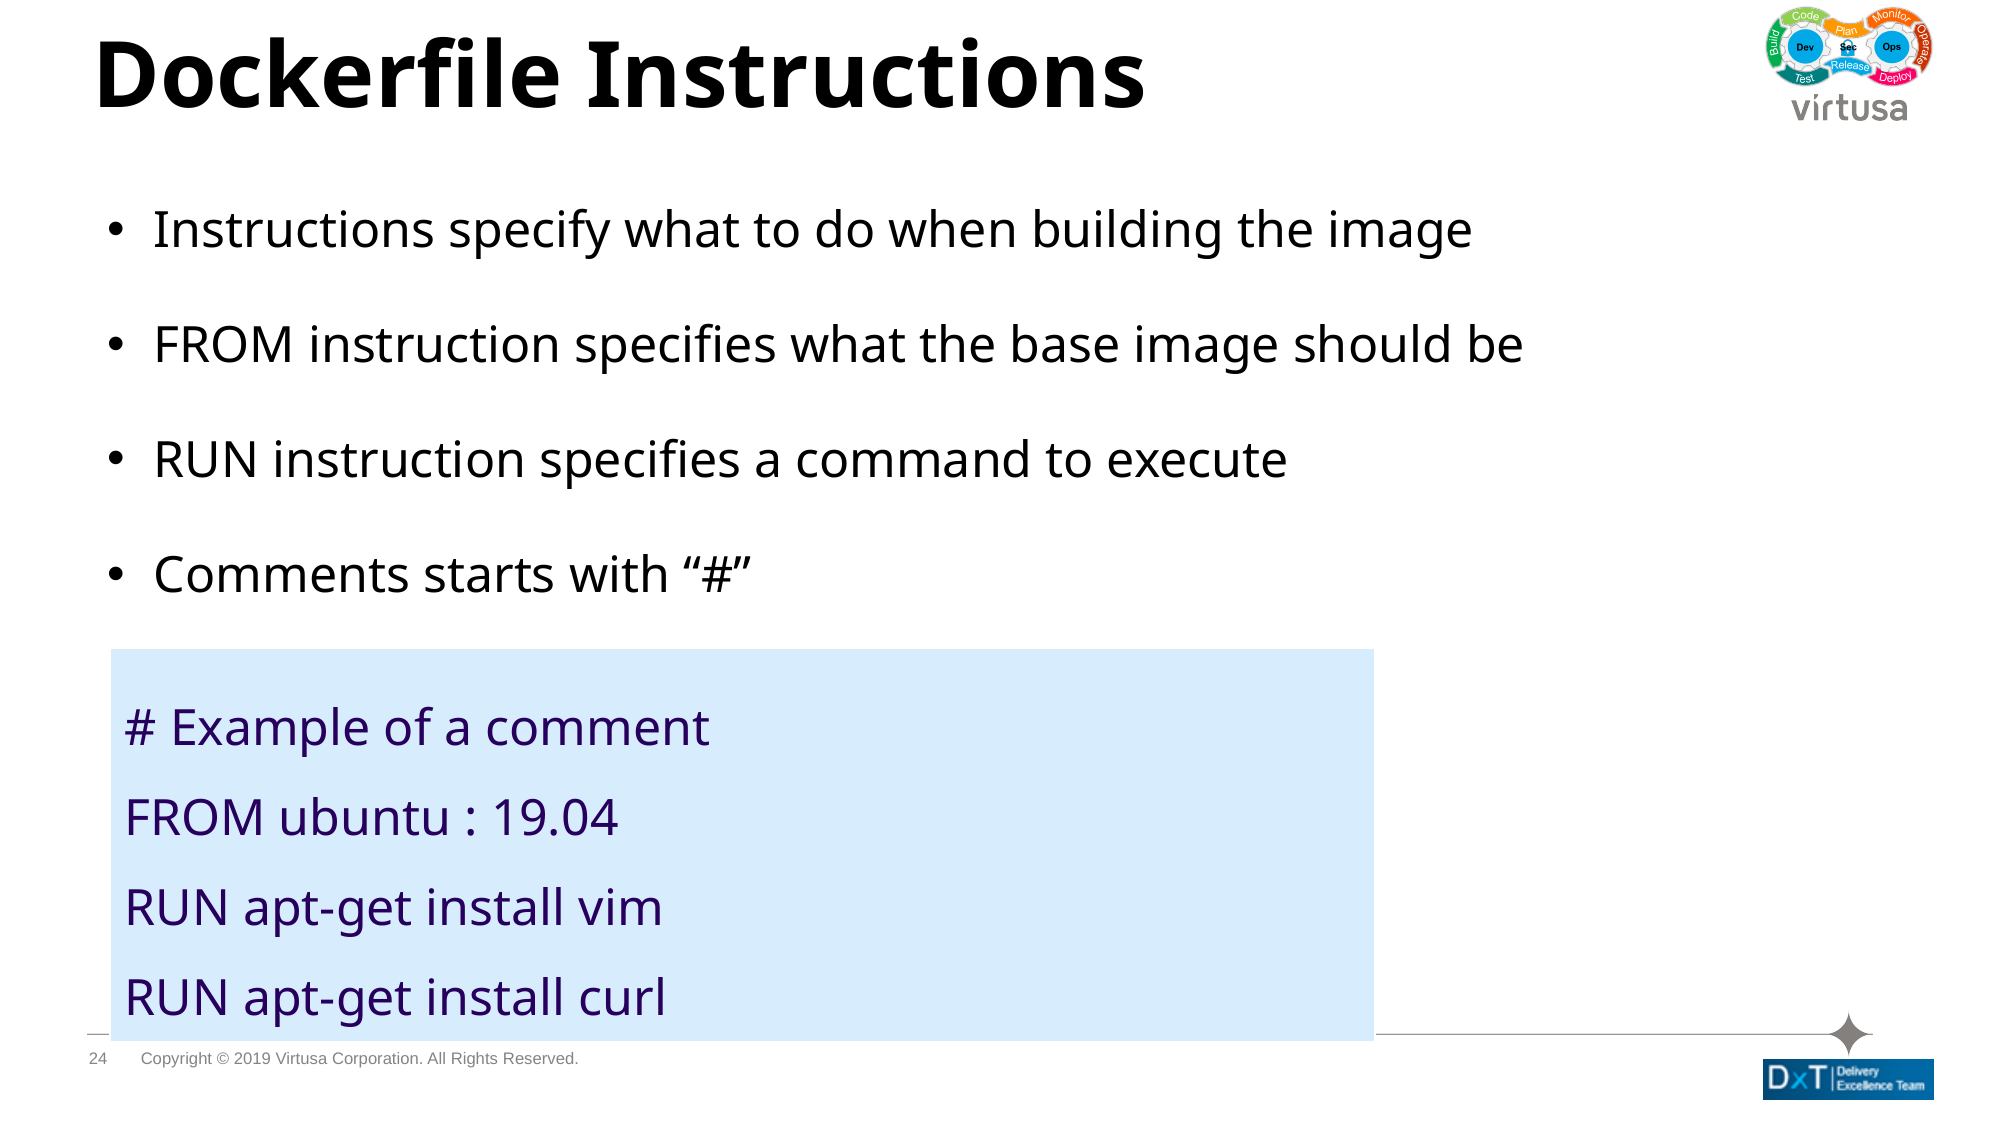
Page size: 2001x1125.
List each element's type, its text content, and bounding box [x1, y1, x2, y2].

picture [1763, 1059, 1934, 1100]
text_box Build [87, 1009, 1873, 1059]
text_box Instructions specify what to do when building the image FROM instruction specifies what the base image should be RUN instruction specifies a command to execute Comments starts with “#” [92, 160, 1604, 610]
title Dockerfile Instructions [92, 28, 1668, 183]
text_box # Example of a comment FROM ubuntu : 19.04 RUN apt-get install vim RUN apt-get install curl [109, 647, 1376, 1043]
picture [1791, 94, 1907, 121]
picture [1764, 5, 1934, 88]
